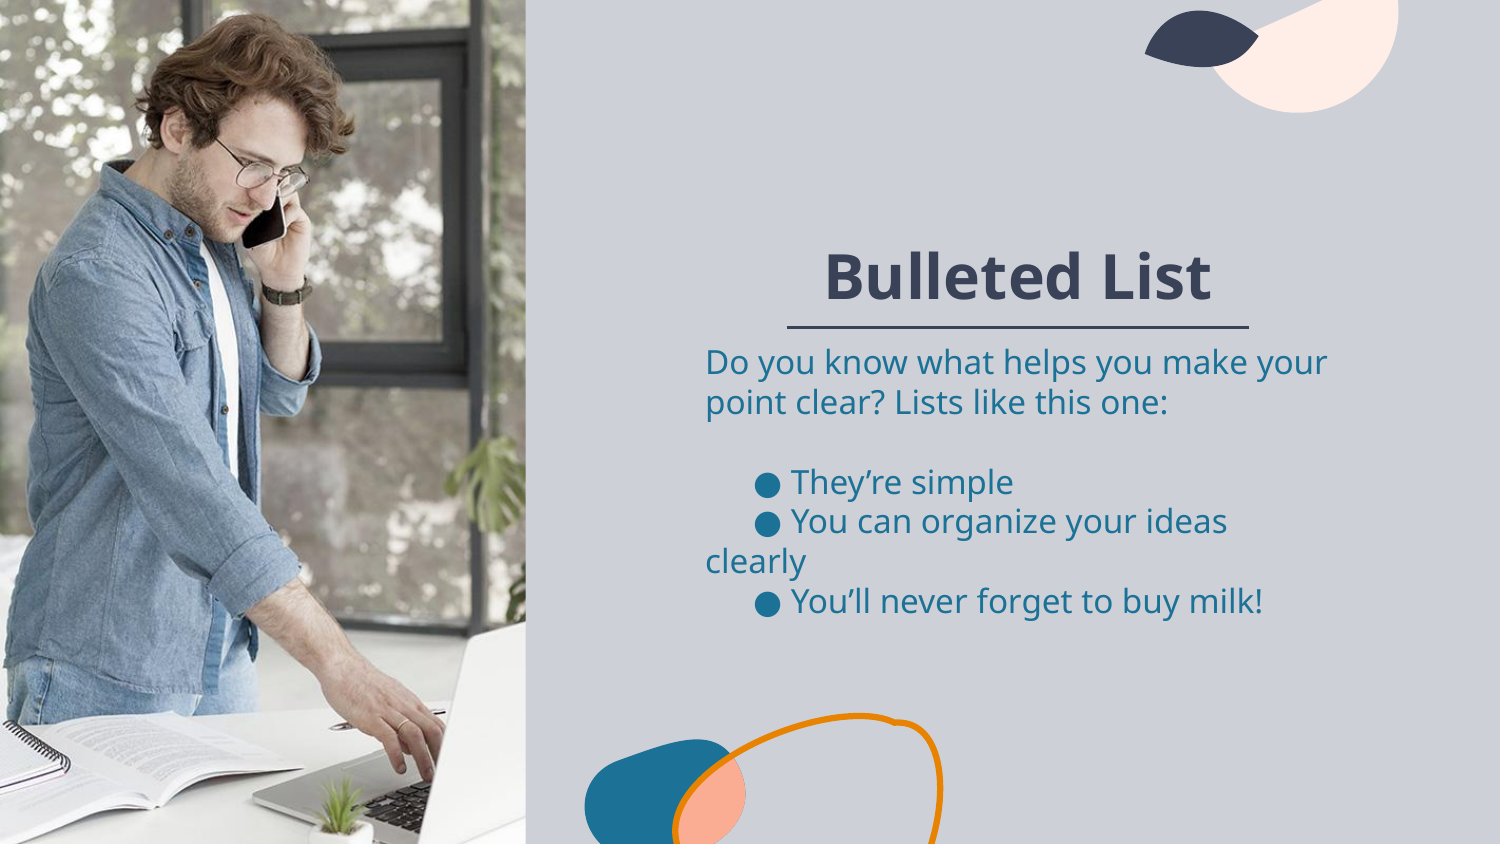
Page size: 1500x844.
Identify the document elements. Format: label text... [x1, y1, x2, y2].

title Bulleted List [690, 221, 1347, 316]
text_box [563, 693, 974, 844]
picture [0, 0, 526, 844]
subtitle Do you know what helps you make your point clear? Lists like this one: ● They’re simple ● You can organize your ideas clearly ● You’ll never forget to buy milk! [690, 326, 1347, 609]
